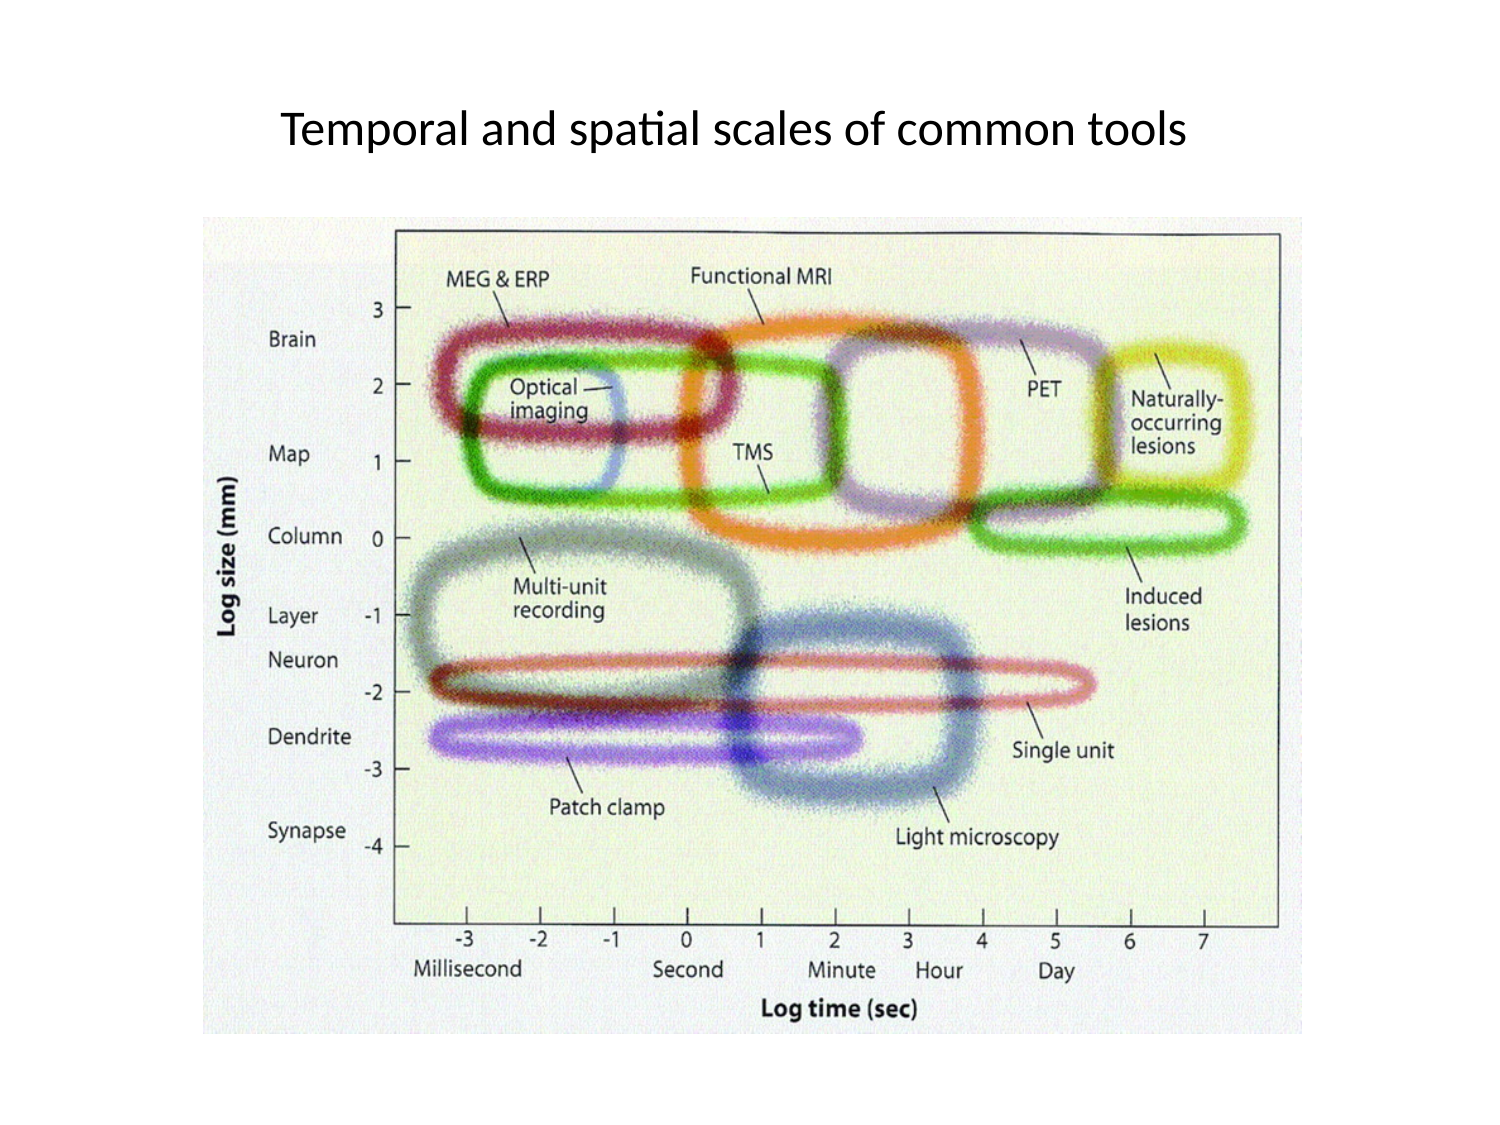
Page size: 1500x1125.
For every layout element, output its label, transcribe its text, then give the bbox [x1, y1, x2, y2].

text_box Temporal and spatial scales of common tools [265, 88, 1228, 164]
picture [203, 217, 1303, 1034]
